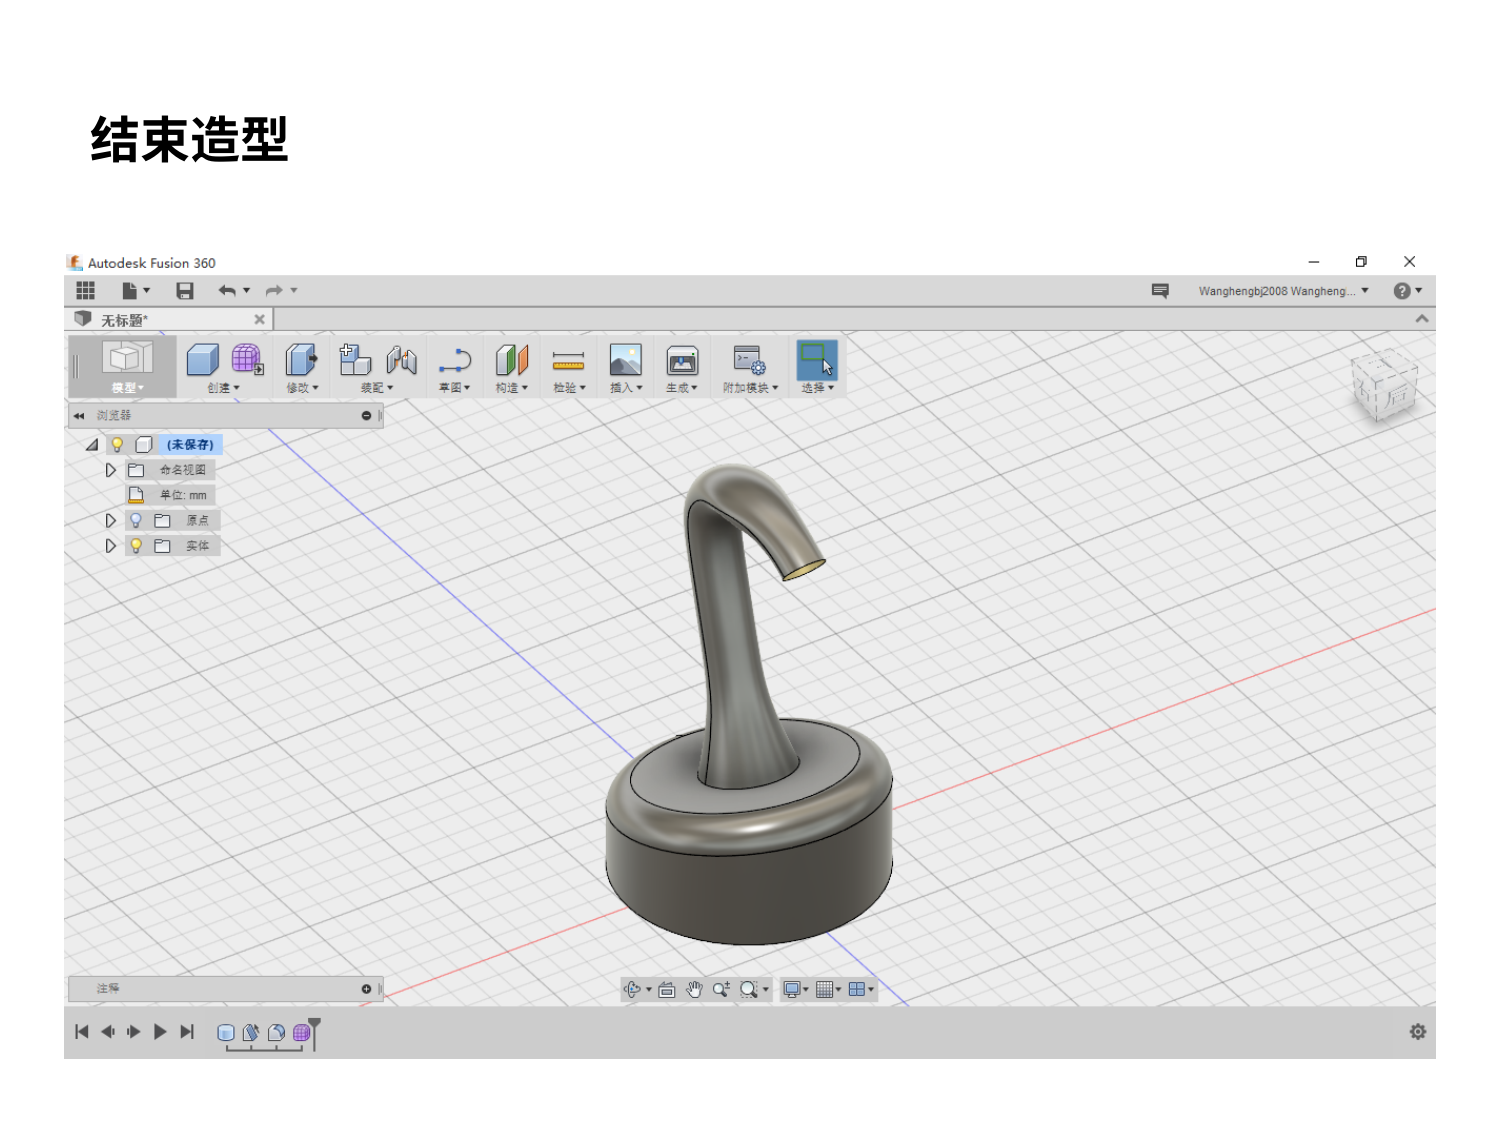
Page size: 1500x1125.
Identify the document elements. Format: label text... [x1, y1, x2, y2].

picture [64, 251, 1436, 1059]
title 结束造型 [75, 45, 1425, 233]
